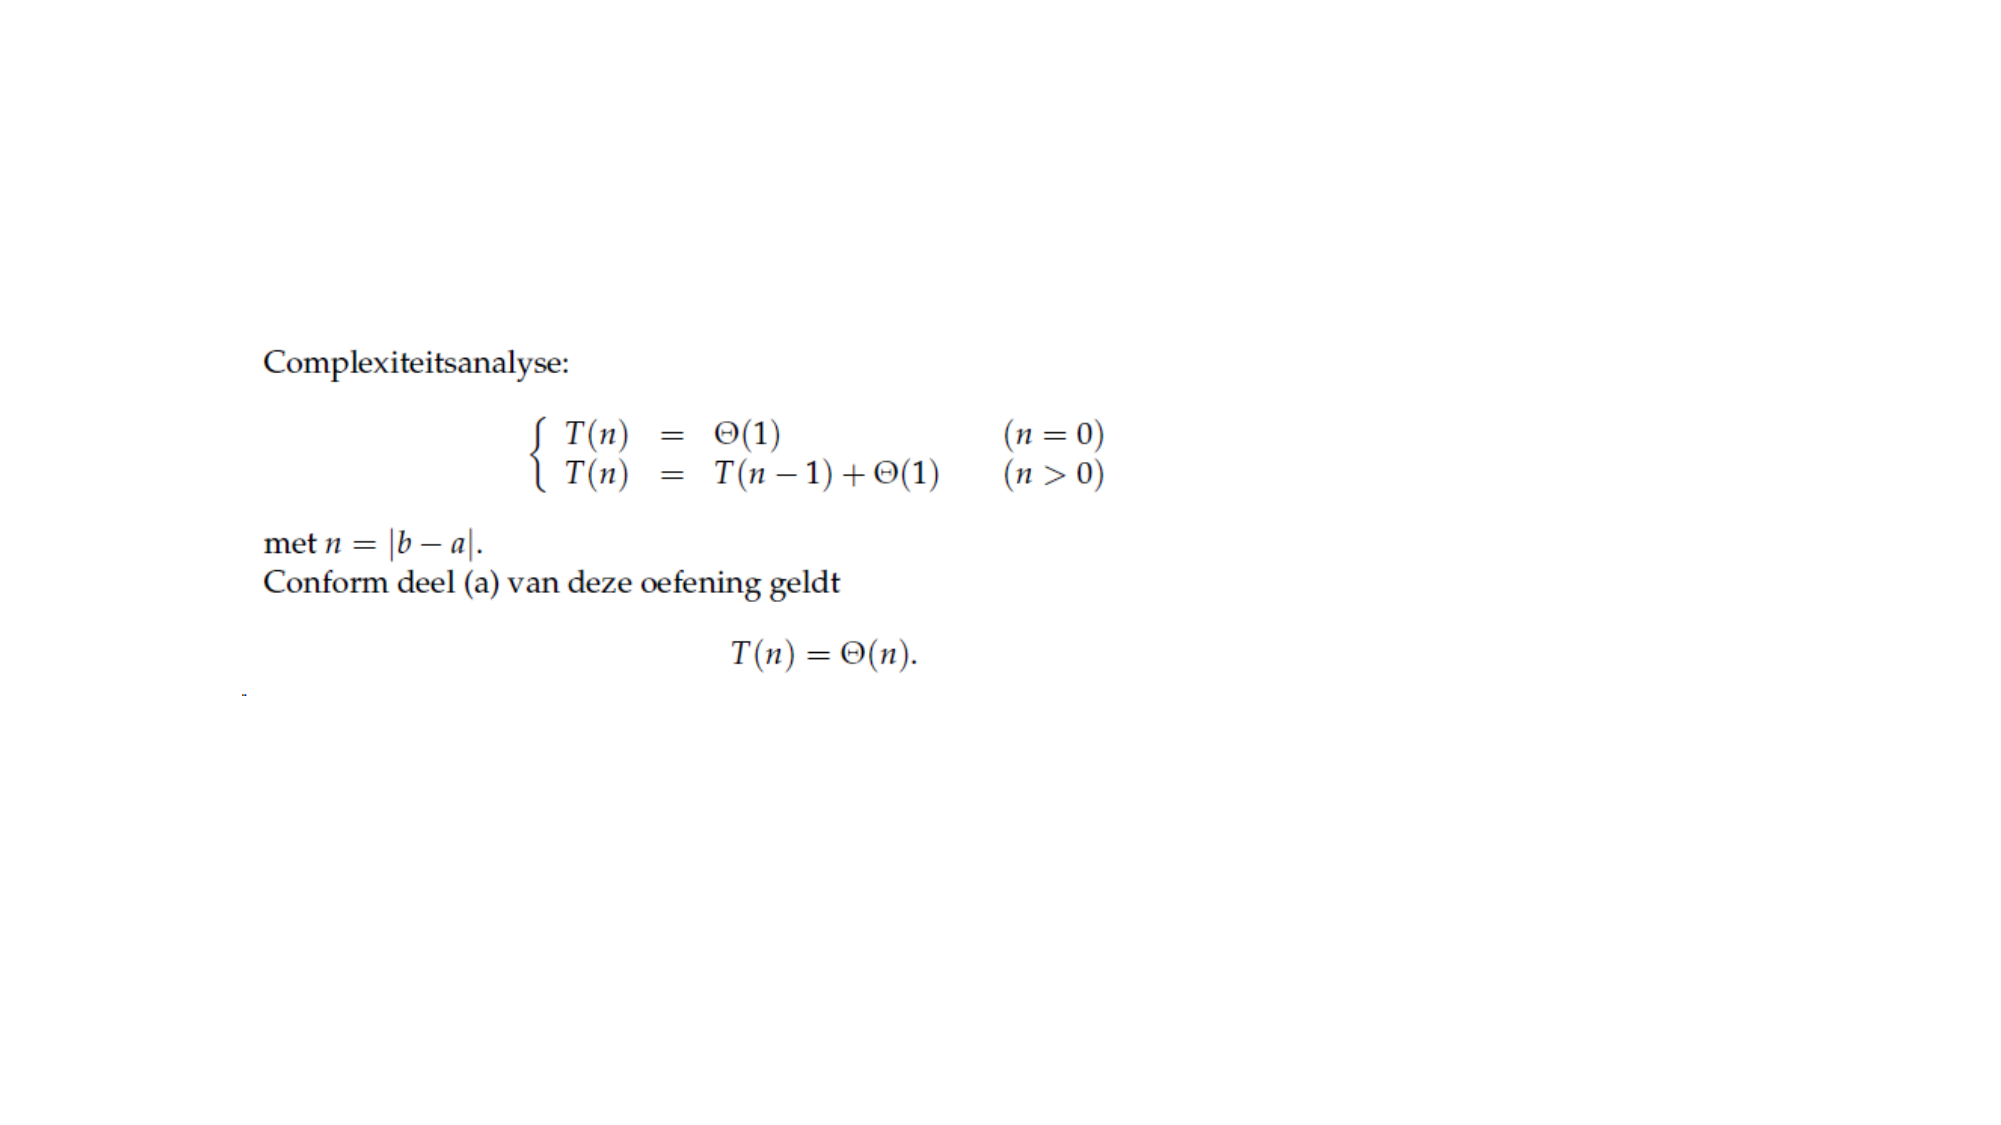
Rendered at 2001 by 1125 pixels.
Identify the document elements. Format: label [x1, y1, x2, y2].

picture [241, 320, 1126, 696]
